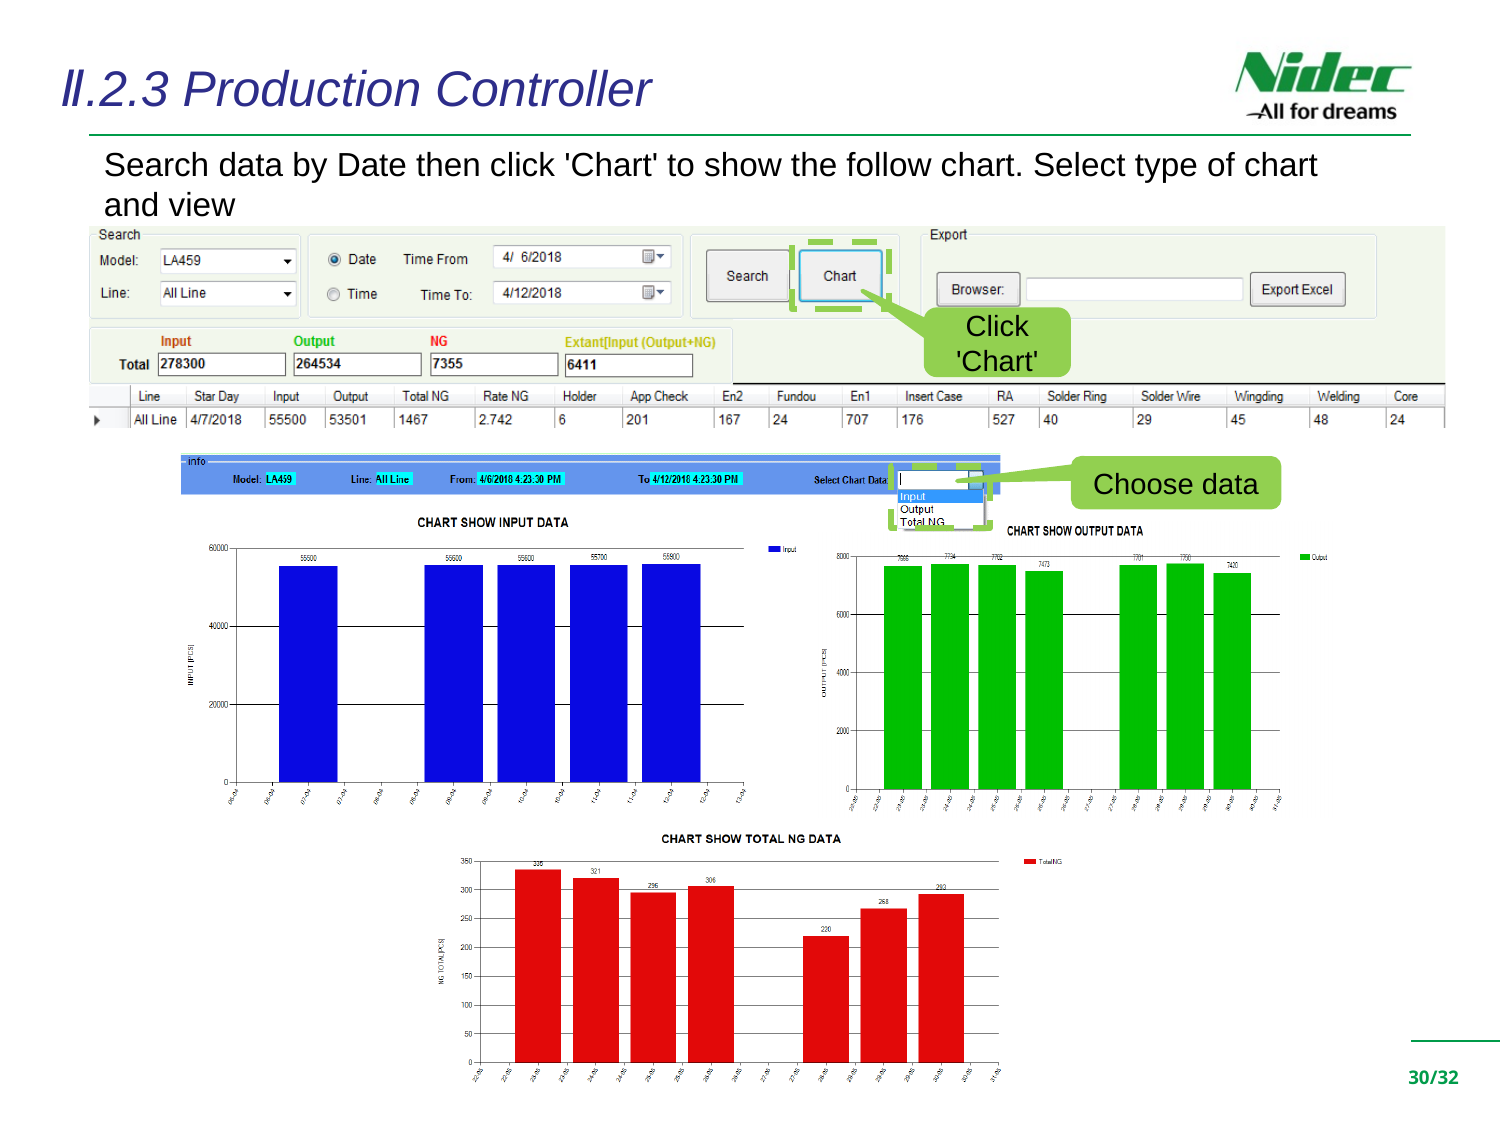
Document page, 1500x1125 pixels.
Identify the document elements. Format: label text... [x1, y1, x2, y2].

picture [1220, 37, 1427, 134]
text_box Ⅱ.2.3 Production Controller [46, 48, 1240, 124]
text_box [88, 225, 1446, 429]
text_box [178, 452, 1333, 1087]
text_box Search data by Date then click 'Chart' to show the follow chart. Select type of chart and view [89, 135, 1366, 224]
